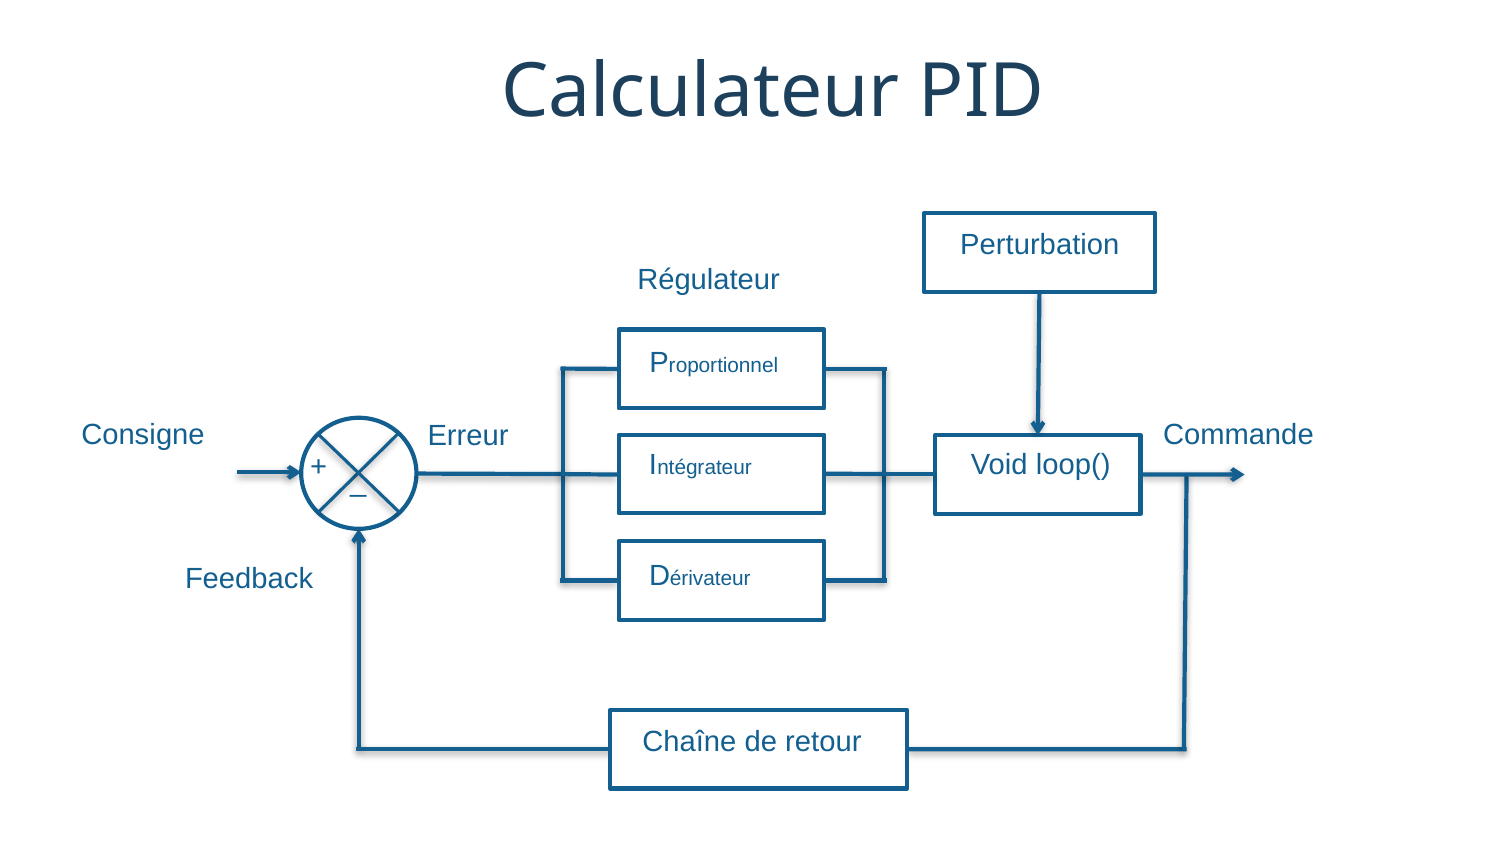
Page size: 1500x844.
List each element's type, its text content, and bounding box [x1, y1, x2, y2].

text_box Régulateur [622, 252, 796, 303]
text_box [318, 415, 401, 432]
text_box Commande [1148, 408, 1329, 458]
text_box Perturbation [945, 217, 1135, 268]
text_box [617, 539, 826, 622]
text_box Proportionnel [634, 335, 793, 386]
text_box [301, 490, 311, 508]
text_box [608, 753, 909, 791]
text_box [402, 433, 419, 510]
text_box Consigne [66, 408, 220, 458]
text_box Feedback [170, 551, 329, 602]
text_box [617, 327, 826, 410]
text_box [922, 211, 1157, 294]
text_box [608, 708, 909, 751]
text_box Calculateur PID [97, 0, 1448, 177]
text_box Chaîne de retour [607, 715, 905, 766]
text_box + [295, 440, 311, 490]
text_box Erreur [412, 409, 524, 459]
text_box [1183, 482, 1187, 751]
text_box Void loop() [955, 437, 1126, 488]
text_box Dérivateur [634, 548, 766, 599]
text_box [317, 433, 400, 513]
text_box [327, 522, 391, 531]
text_box [933, 433, 1143, 516]
text_box Intégrateur [634, 438, 767, 488]
text_box [617, 433, 826, 515]
